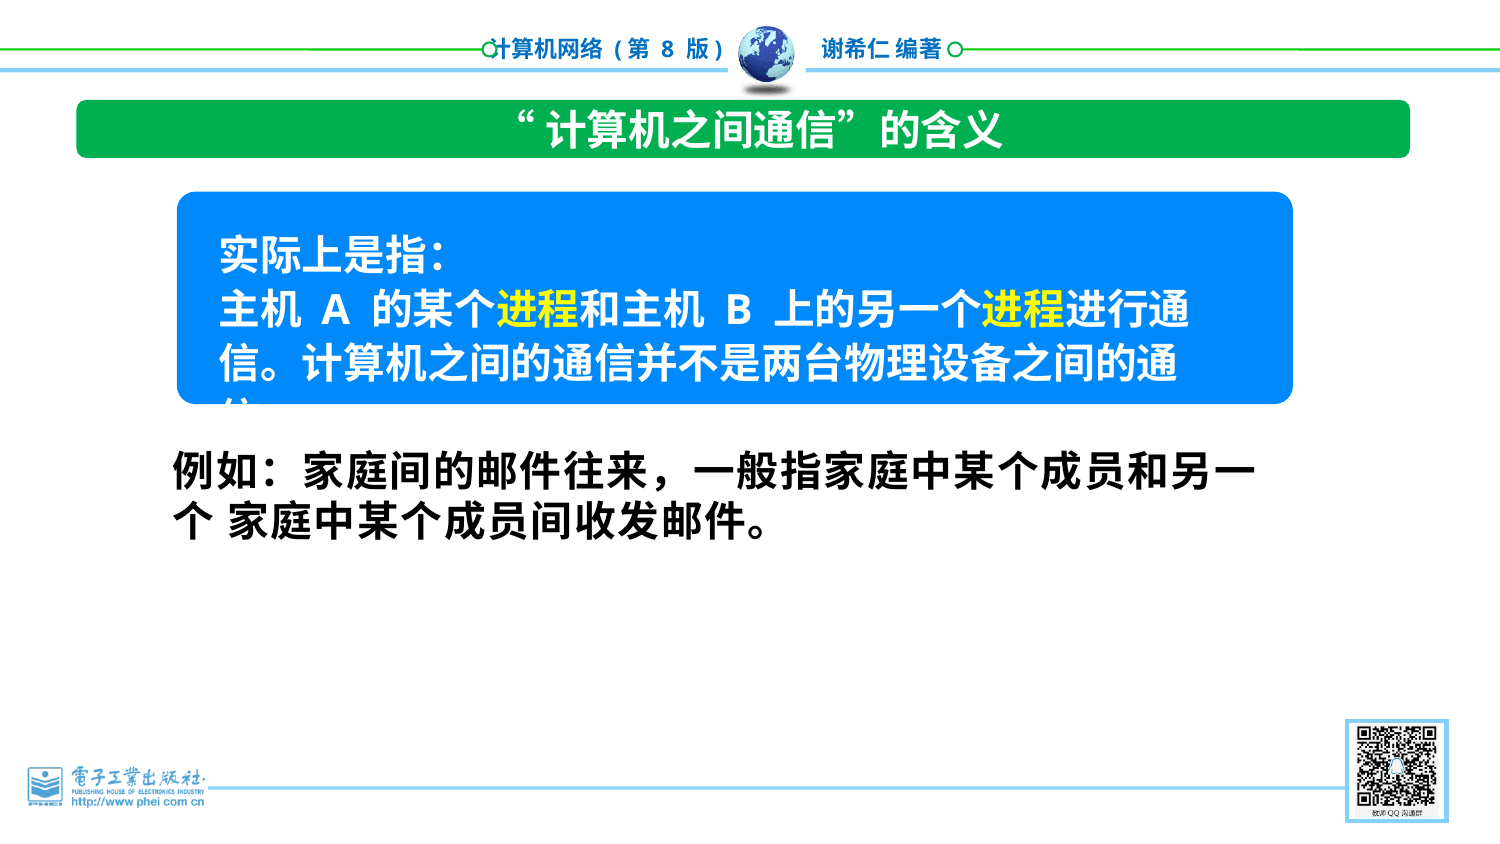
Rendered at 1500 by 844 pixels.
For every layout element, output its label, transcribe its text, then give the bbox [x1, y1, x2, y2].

picture [736, 24, 796, 99]
text_box [176, 191, 1293, 405]
text_box 实际上是指： 主机 A 的某个进程和主机 B 上的另一个进程进行通信。计算机之间的通信并不是两台物理设备之间的通信。 [203, 217, 1270, 437]
picture [1355, 724, 1438, 817]
picture [23, 764, 208, 809]
text_box 例如：家庭间的邮件往来，一般指家庭中某个成员和另一个 家庭中某个成员间收发邮件。 [157, 437, 1316, 553]
list “计算机之间通信”的含义 [204, 99, 1293, 158]
